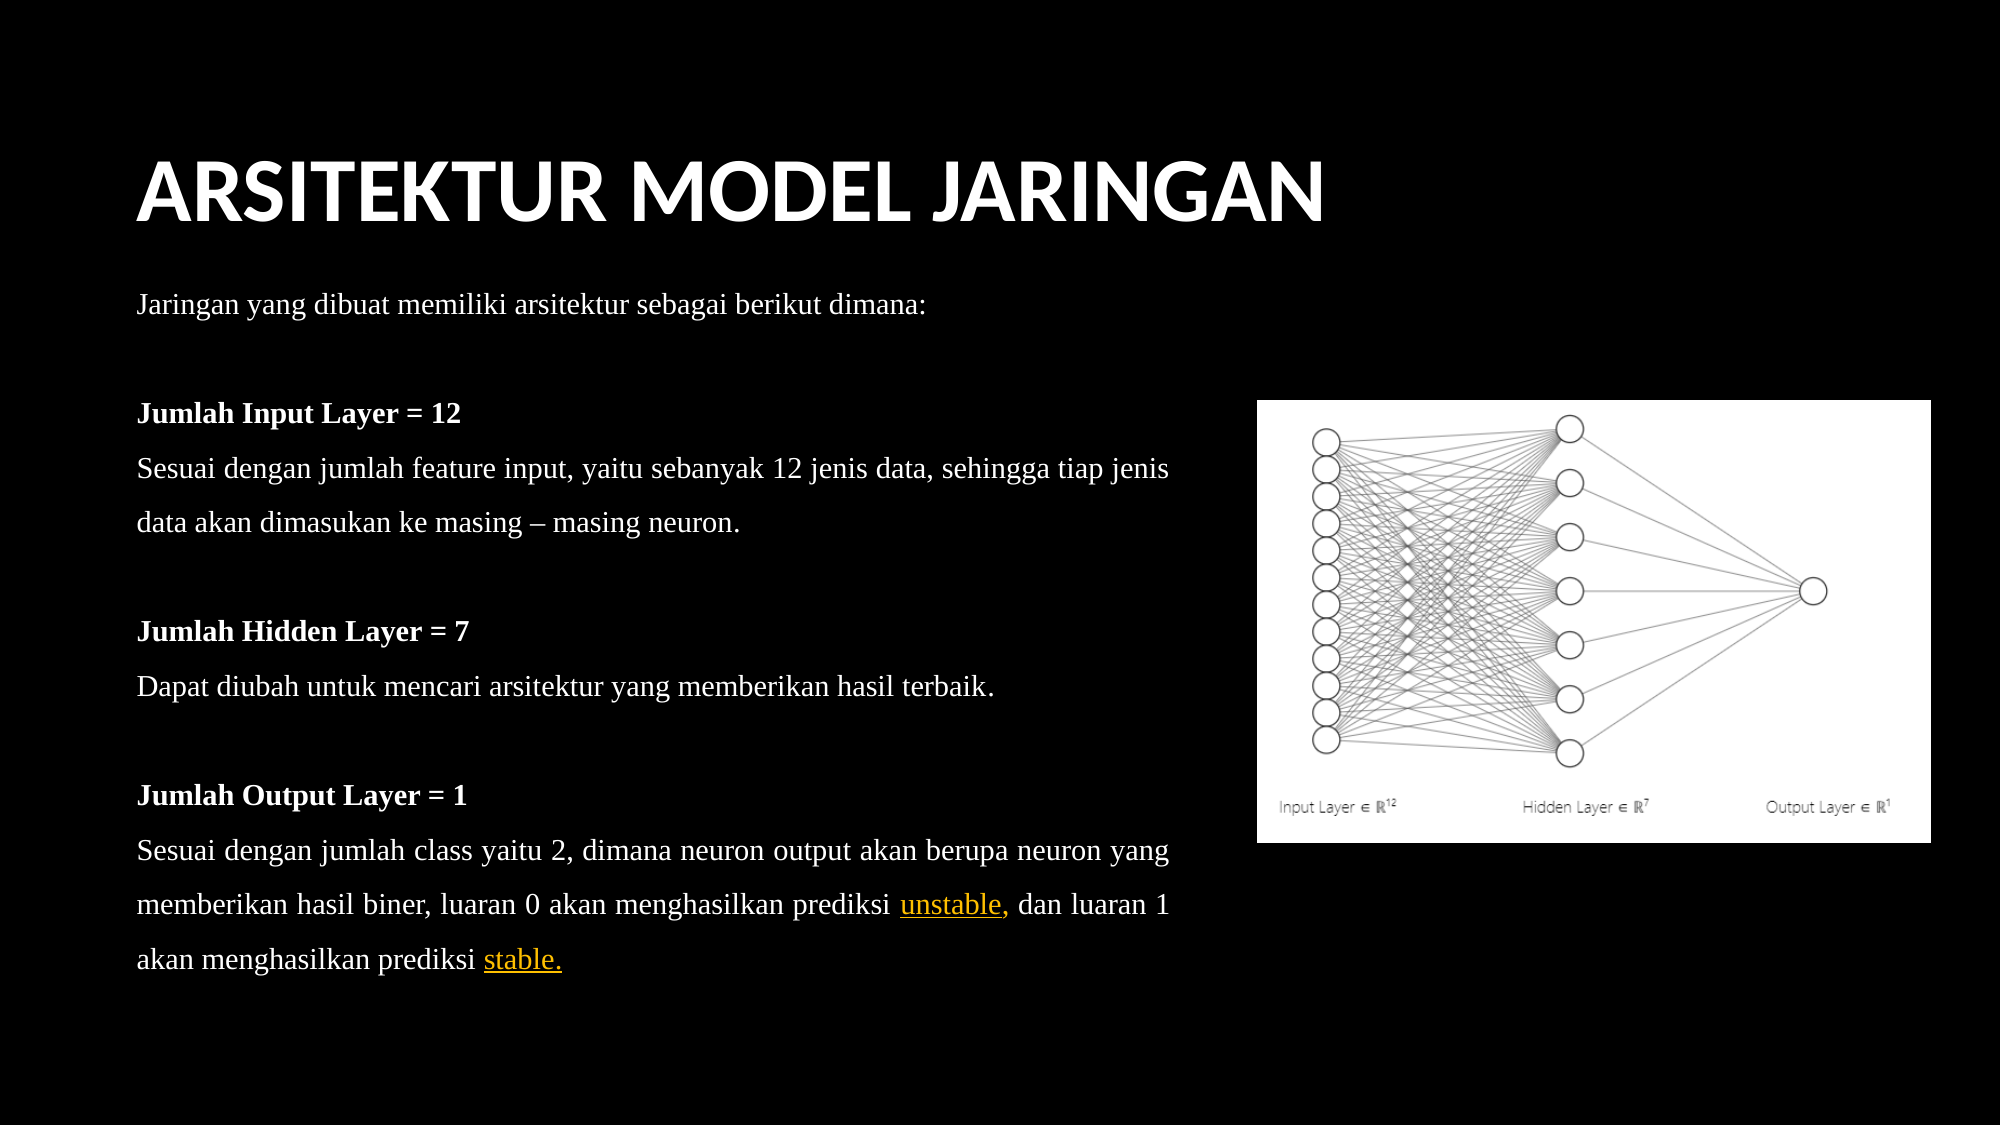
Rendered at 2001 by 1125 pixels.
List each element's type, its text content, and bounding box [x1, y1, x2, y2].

title ARSITEKTUR MODEL JARINGAN [121, 83, 1847, 301]
list Jaringan yang dibuat memiliki arsitektur sebagai berikut dimana: Jumlah Input Layer = 12 Sesuai dengan jumlah feature input, yaitu sebanyak 12 jenis data, sehingga tiap jenis data akan dimasukan ke masing – masing neuron. Jumlah Hidden Layer = 7 Dapat diubah untuk mencari arsitektur yang memberikan hasil terbaik. Jumlah Output Layer = 1 Sesuai dengan jumlah class yaitu 2, dimana neuron output akan berupa neuron yang memberikan hasil biner, luaran 0 akan menghasilkan prediksi unstable, dan luaran 1 akan menghasilkan prediksi stable. [121, 258, 1186, 998]
picture [1257, 400, 1931, 843]
